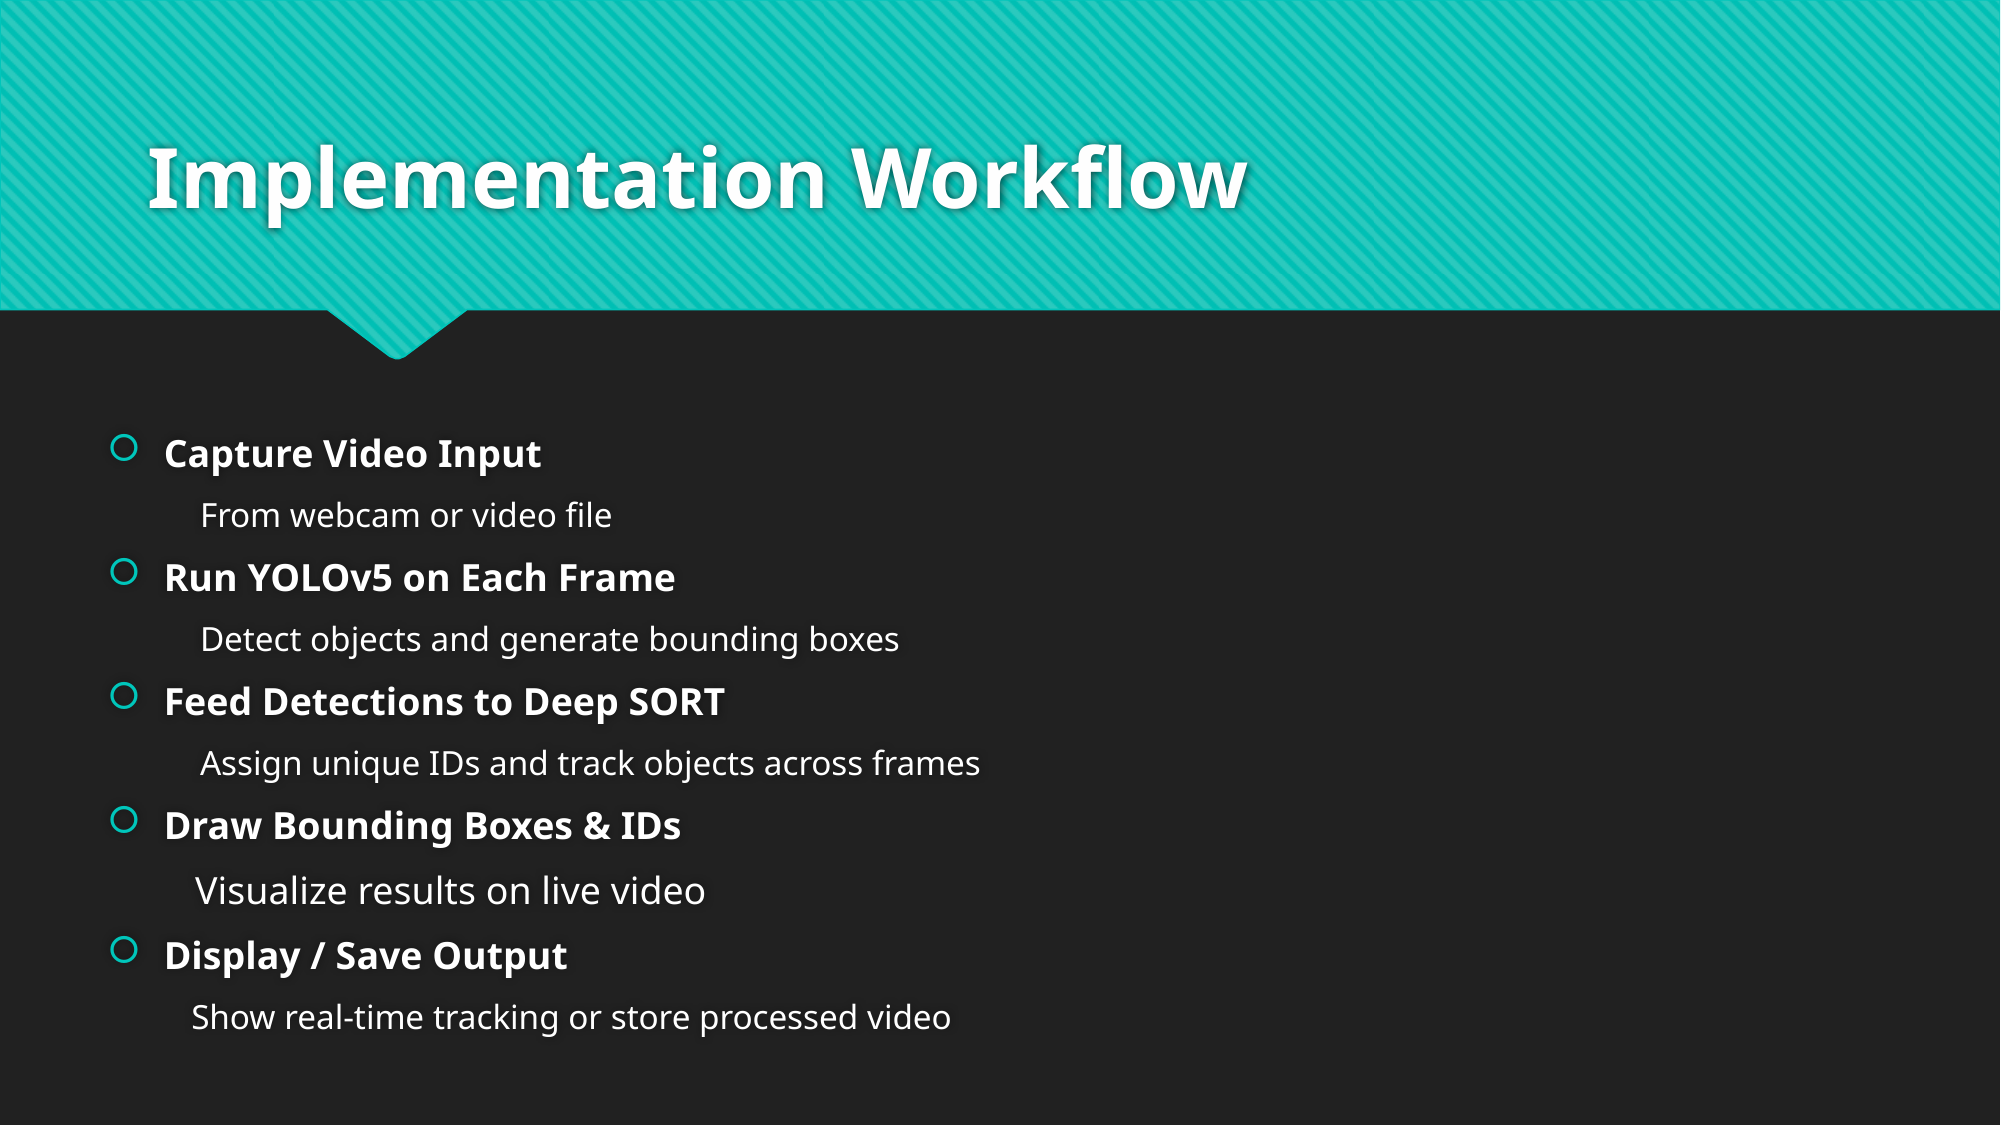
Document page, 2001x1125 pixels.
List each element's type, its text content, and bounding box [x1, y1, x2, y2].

title Implementation Workflow [132, 73, 1868, 233]
list Capture Video Input From webcam or video file Run YOLOv5 on Each Frame Detect objects and generate bounding boxes Feed Detections to Deep SORT Assign unique IDs and track objects across frames Draw Bounding Boxes & IDs Visualize results on live video Display / Save Output Show real-time tracking or store processed video [92, 383, 1824, 1125]
